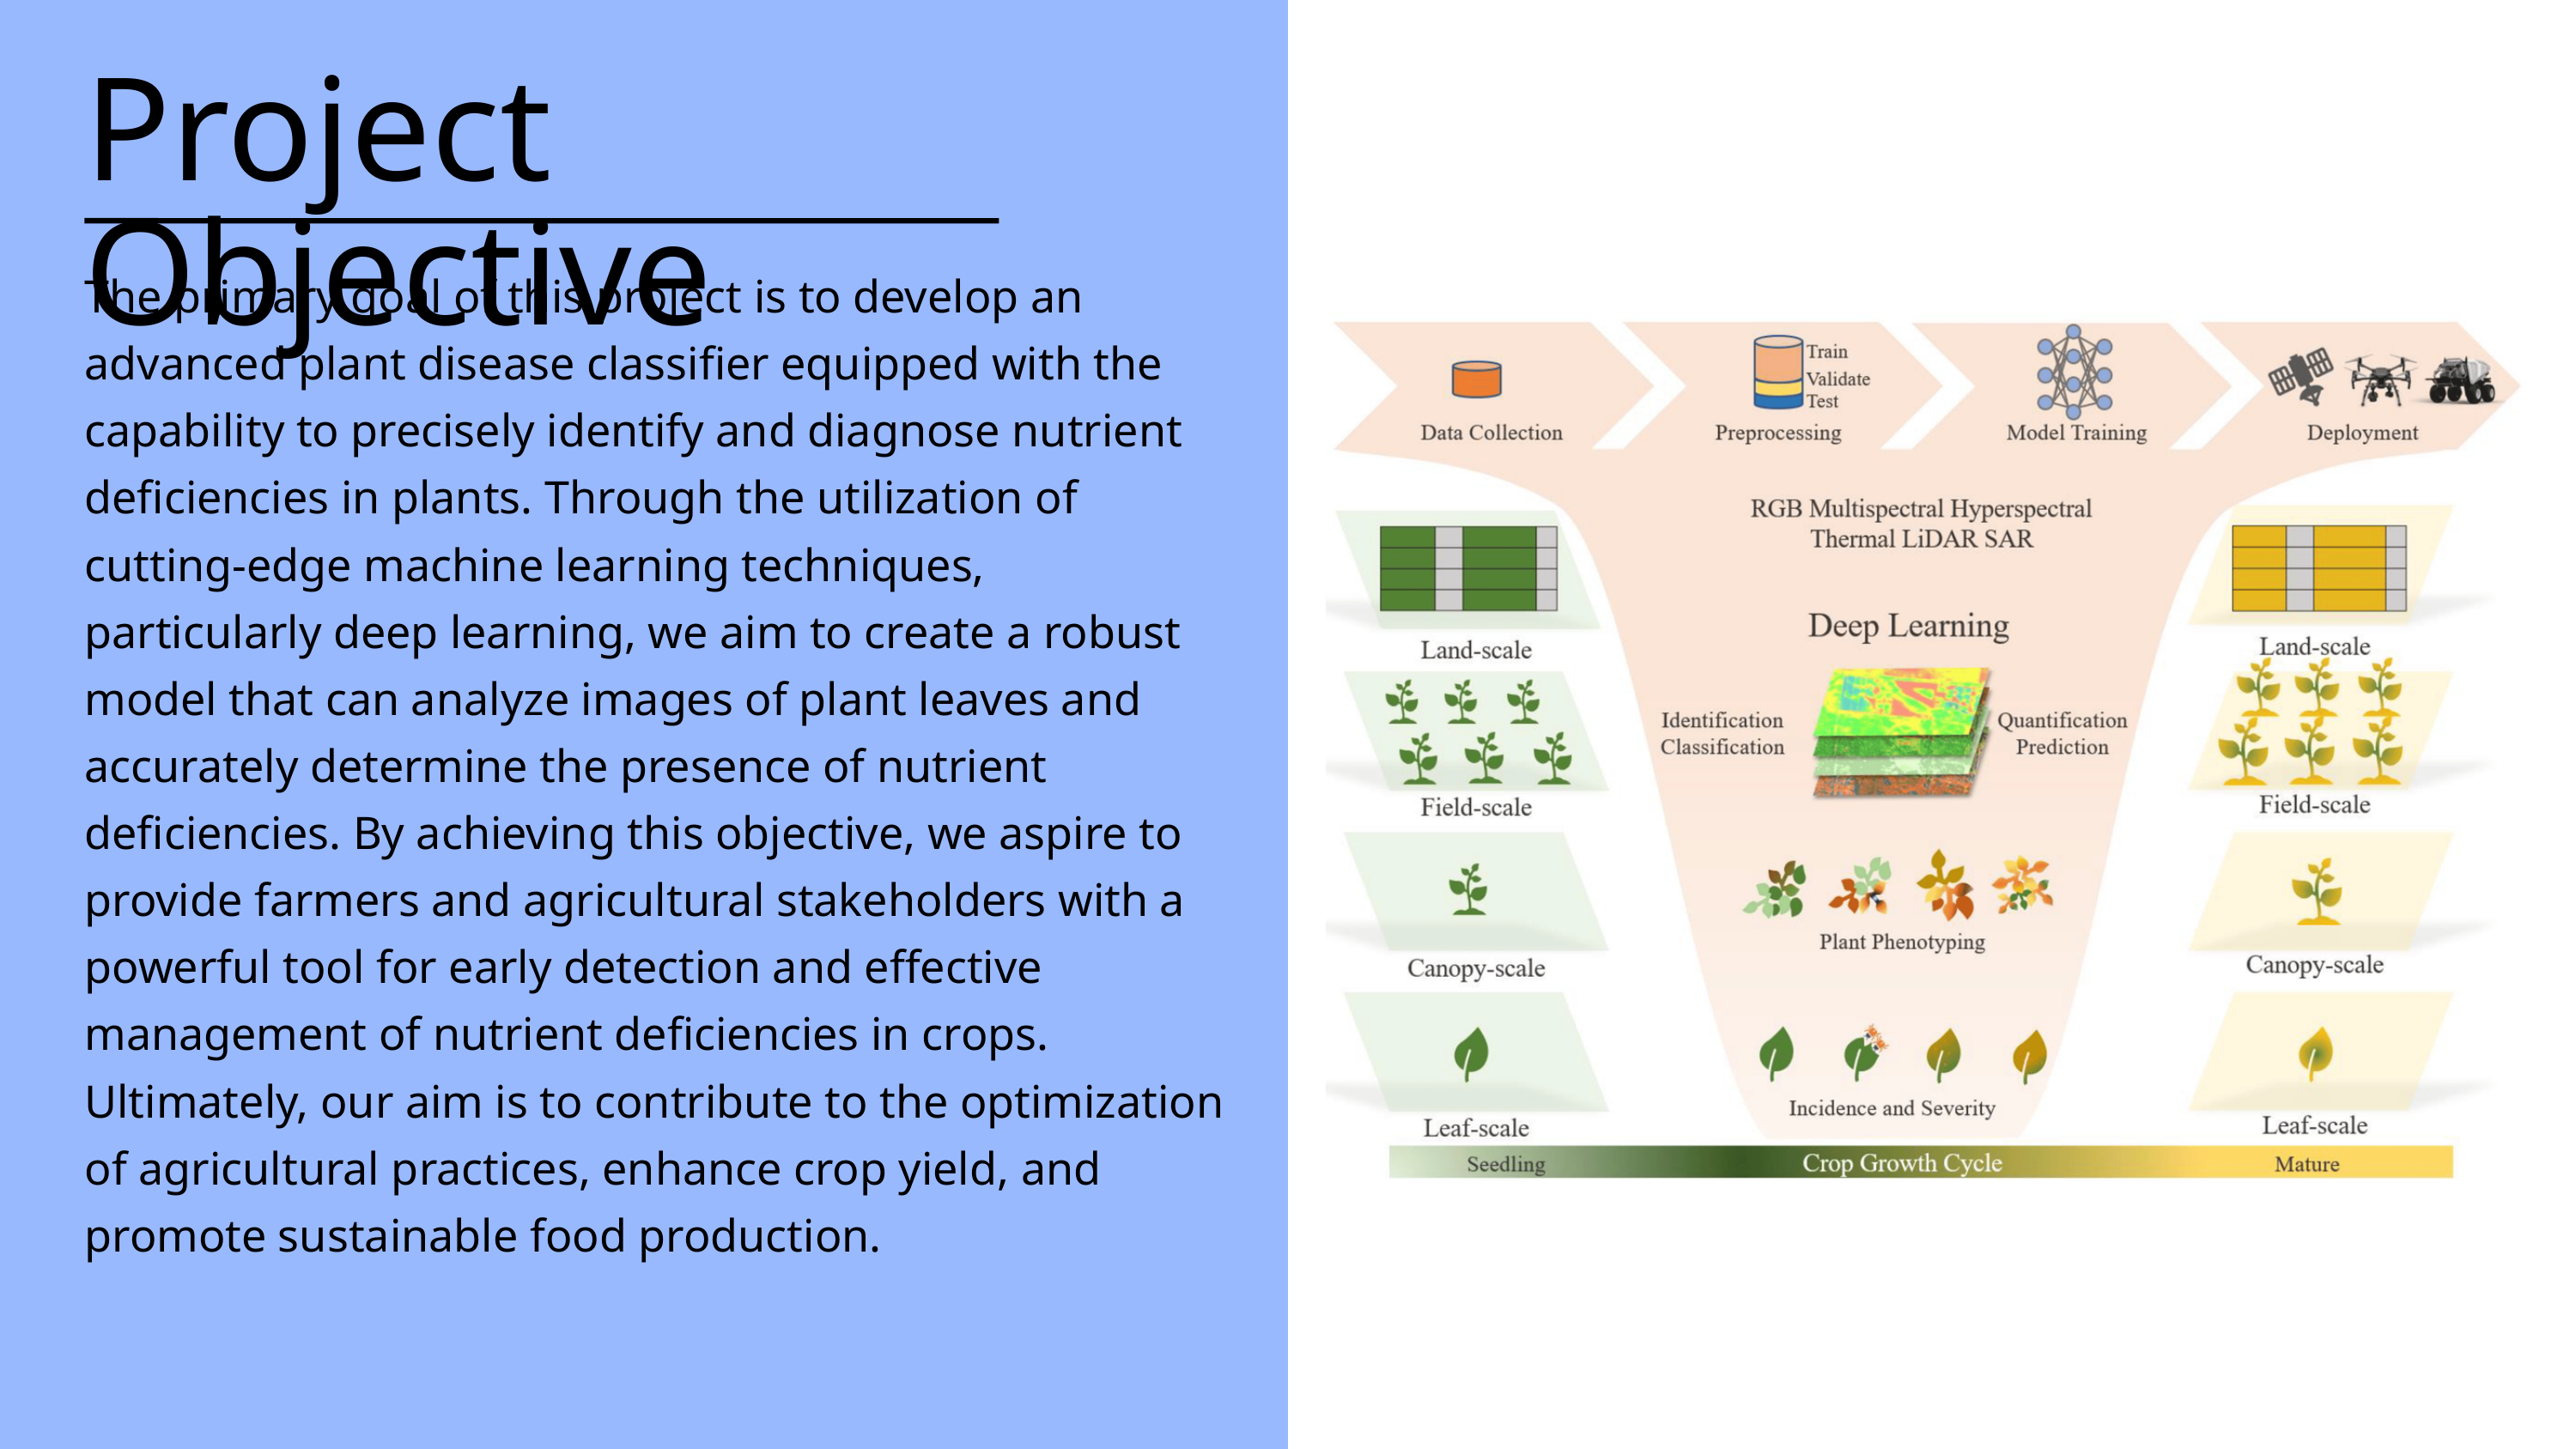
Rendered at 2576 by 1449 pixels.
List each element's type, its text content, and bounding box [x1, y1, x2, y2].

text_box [1287, 0, 2576, 1449]
text_box The primary goal of this project is to develop an advanced plant disease classifier equipped with the capability to precisely identify and diagnose nutrient deficiencies in plants. Through the utilization of cutting-edge machine learning techniques, particularly deep learning, we aim to create a robust model that can analyze images of plant leaves and accurately determine the presence of nutrient deficiencies. By achieving this objective, we aspire to provide farmers and agricultural stakeholders with a powerful tool for early detection and effective management of nutrient deficiencies in crops. Ultimately, our aim is to contribute to the optimization of agricultural practices, enhance crop yield, and promote sustainable food production. [84, 254, 1228, 1261]
text_box Project Objective [84, 64, 947, 355]
